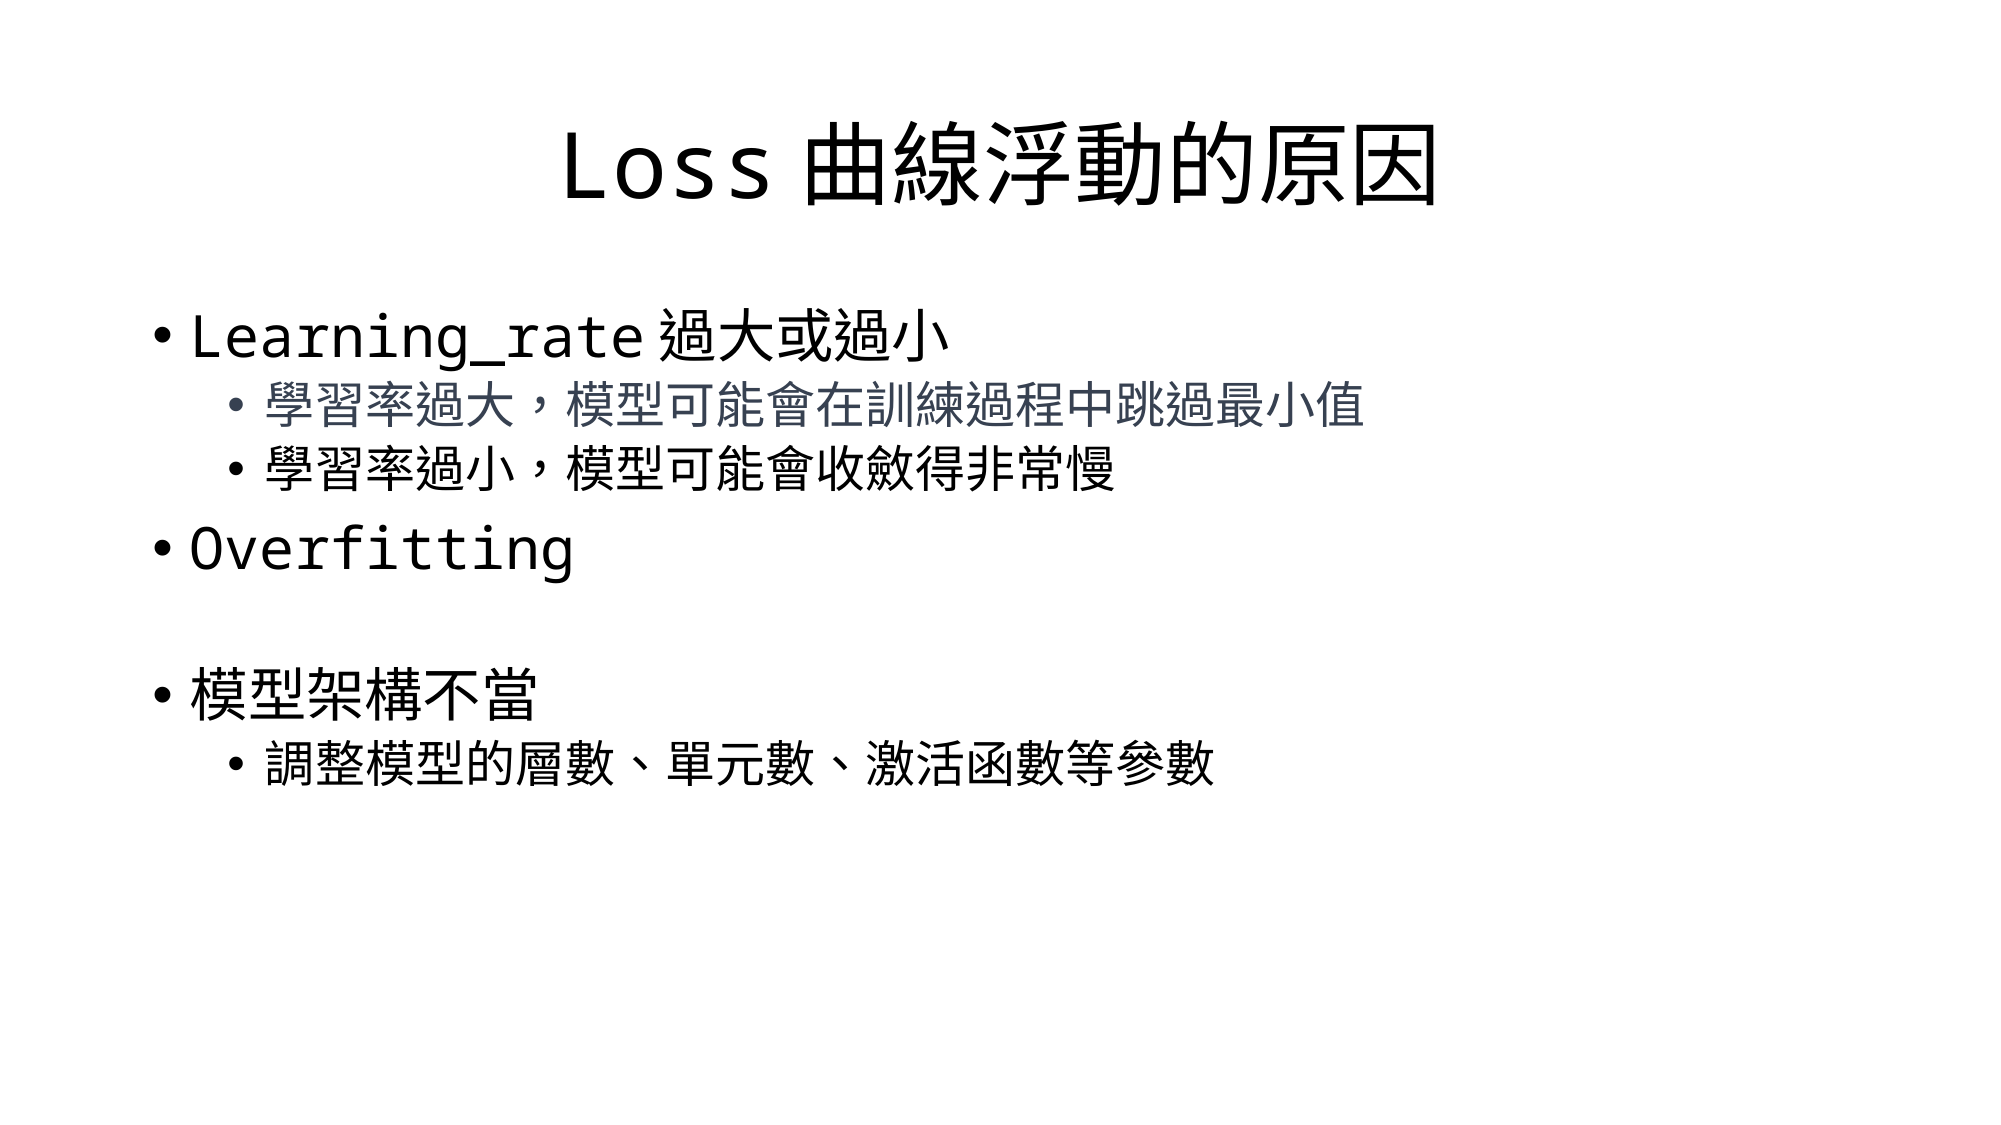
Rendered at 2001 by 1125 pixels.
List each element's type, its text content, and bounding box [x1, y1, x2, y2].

title Loss曲線浮動的原因 [137, 59, 1863, 278]
list Learning_rate過大或過小 學習率過大，模型可能會在訓練過程中跳過最小值 學習率過小，模型可能會收斂得非常慢 Overfitting 模型架構不當 調整模型的層數、單元數、激活函數等參數 [137, 299, 1863, 1014]
